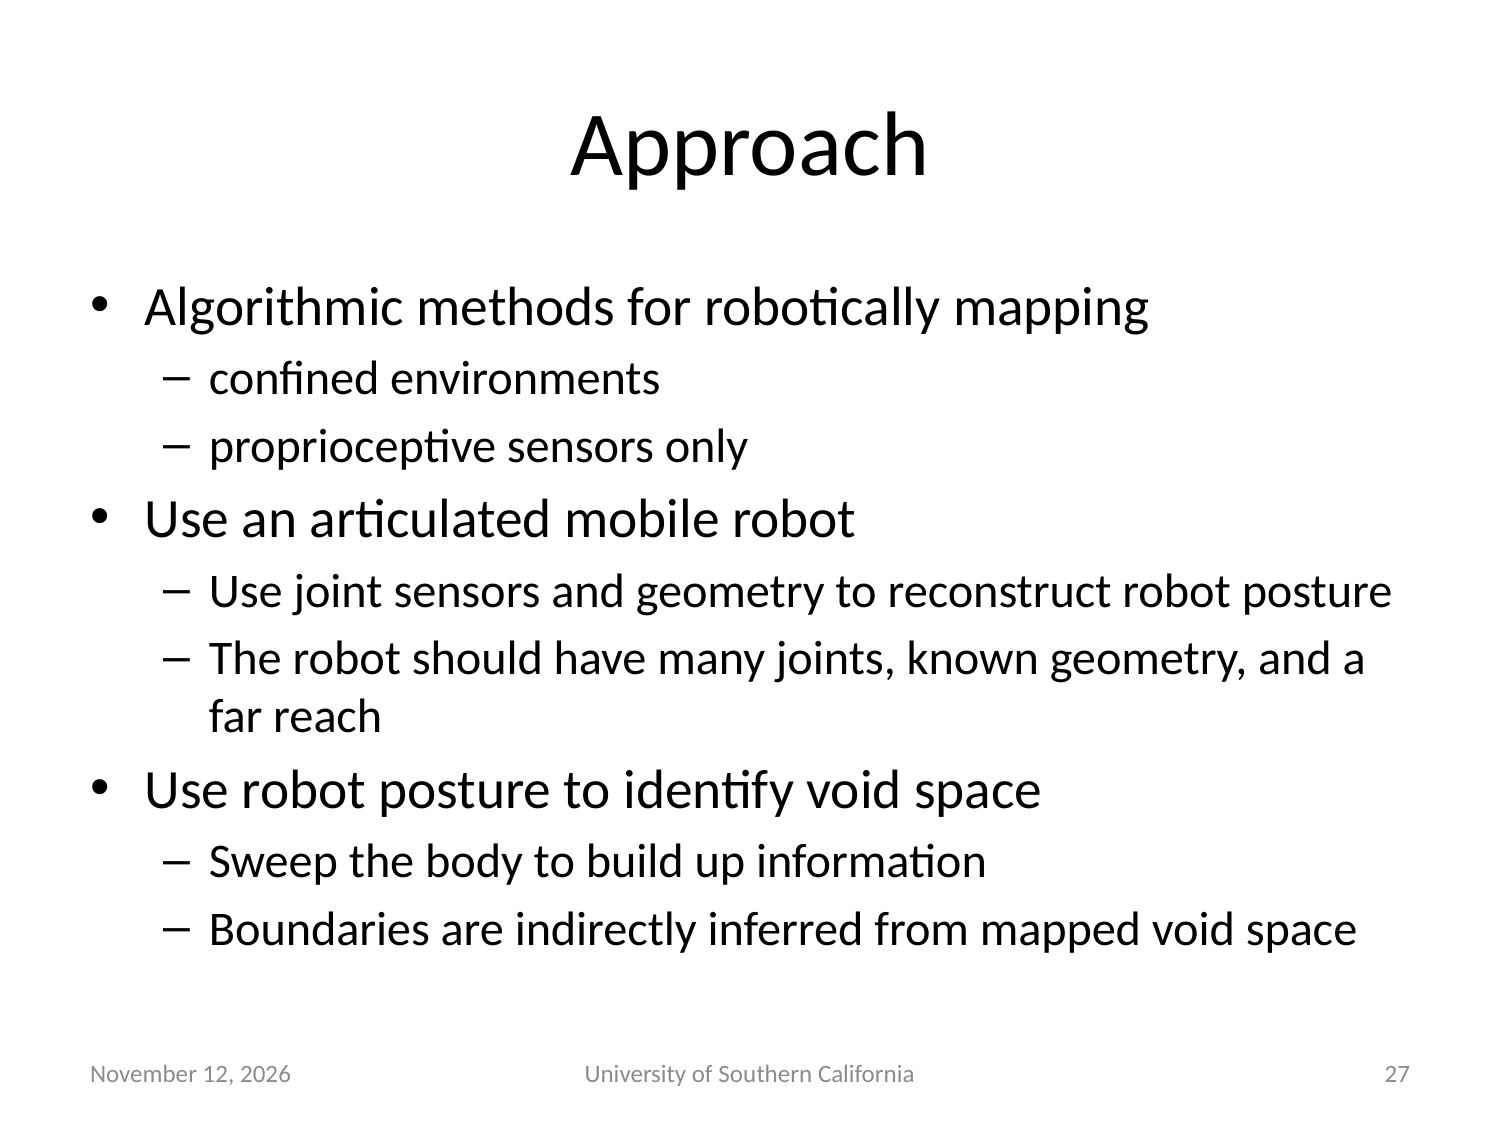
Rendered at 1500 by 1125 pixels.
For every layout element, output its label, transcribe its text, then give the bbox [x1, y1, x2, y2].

footer University of Southern California [512, 1042, 988, 1103]
title Approach [75, 45, 1425, 233]
slide_number 27 [1074, 1042, 1425, 1103]
list Algorithmic methods for robotically mapping confined environments proprioceptive sensors only Use an articulated mobile robot Use joint sensors and geometry to reconstruct robot posture The robot should have many joints, known geometry, and a far reach Use robot posture to identify void space Sweep the body to build up information Boundaries are indirectly inferred from mapped void space [75, 262, 1425, 1005]
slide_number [75, 1042, 425, 1103]
